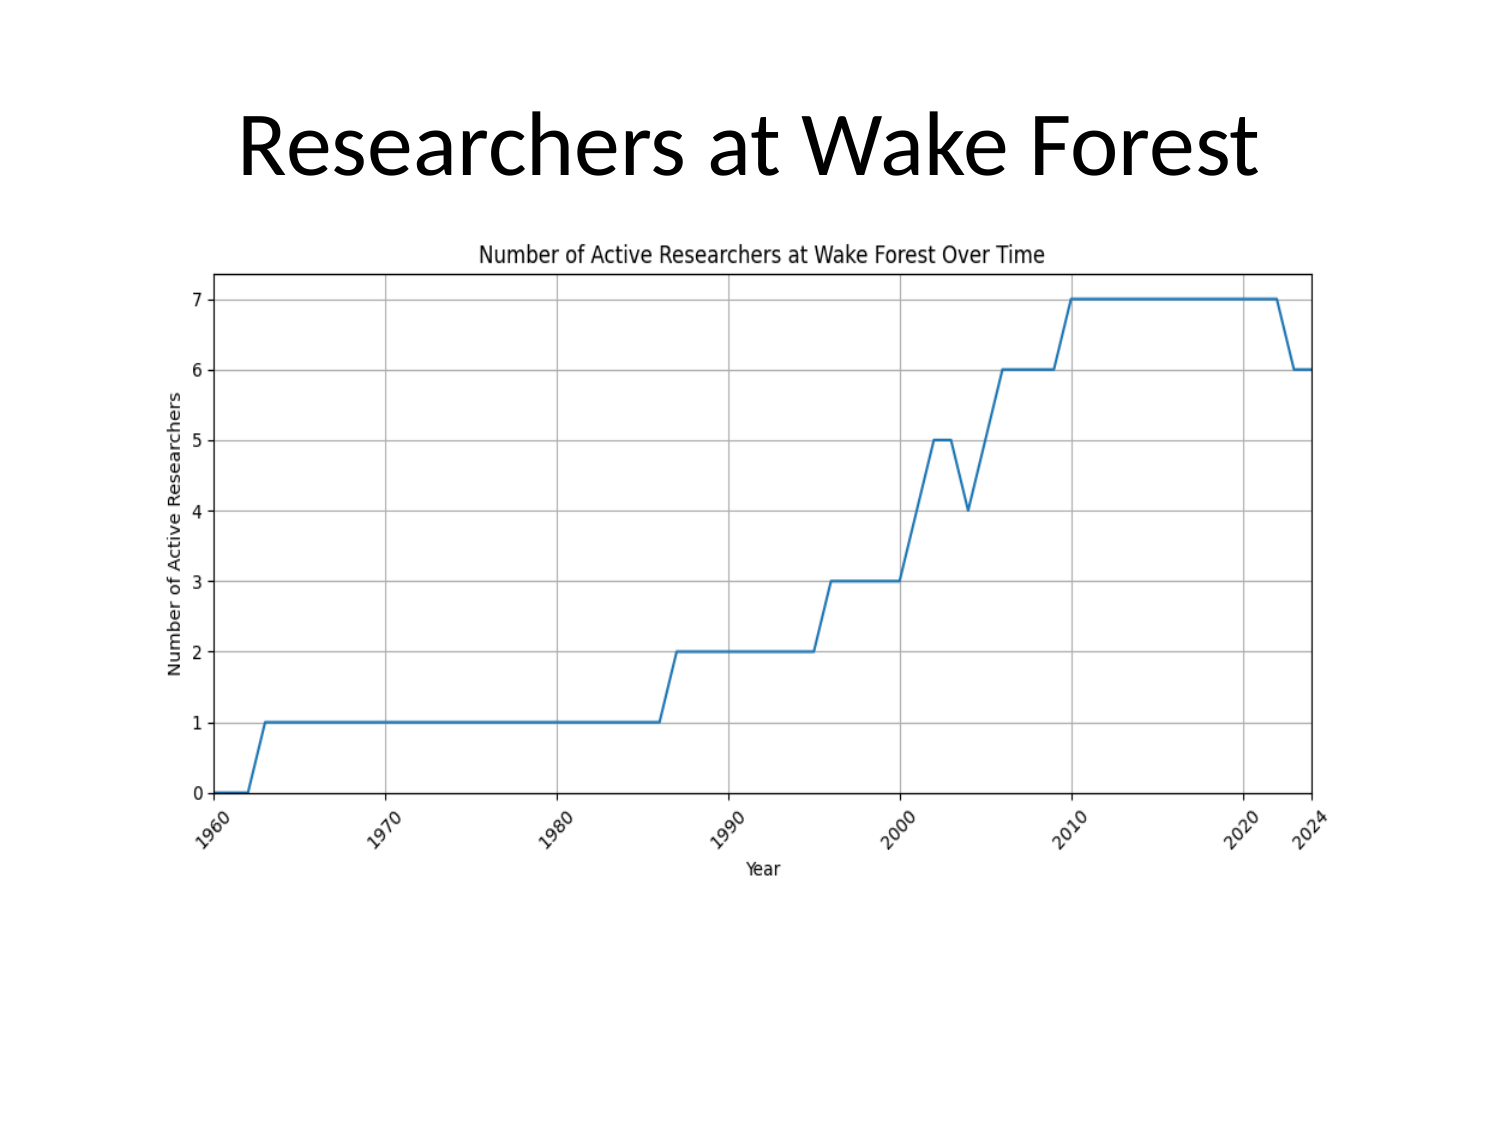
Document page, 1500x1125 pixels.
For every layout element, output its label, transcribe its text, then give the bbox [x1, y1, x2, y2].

title Researchers at Wake Forest [75, 45, 1425, 233]
picture [149, 224, 1351, 901]
